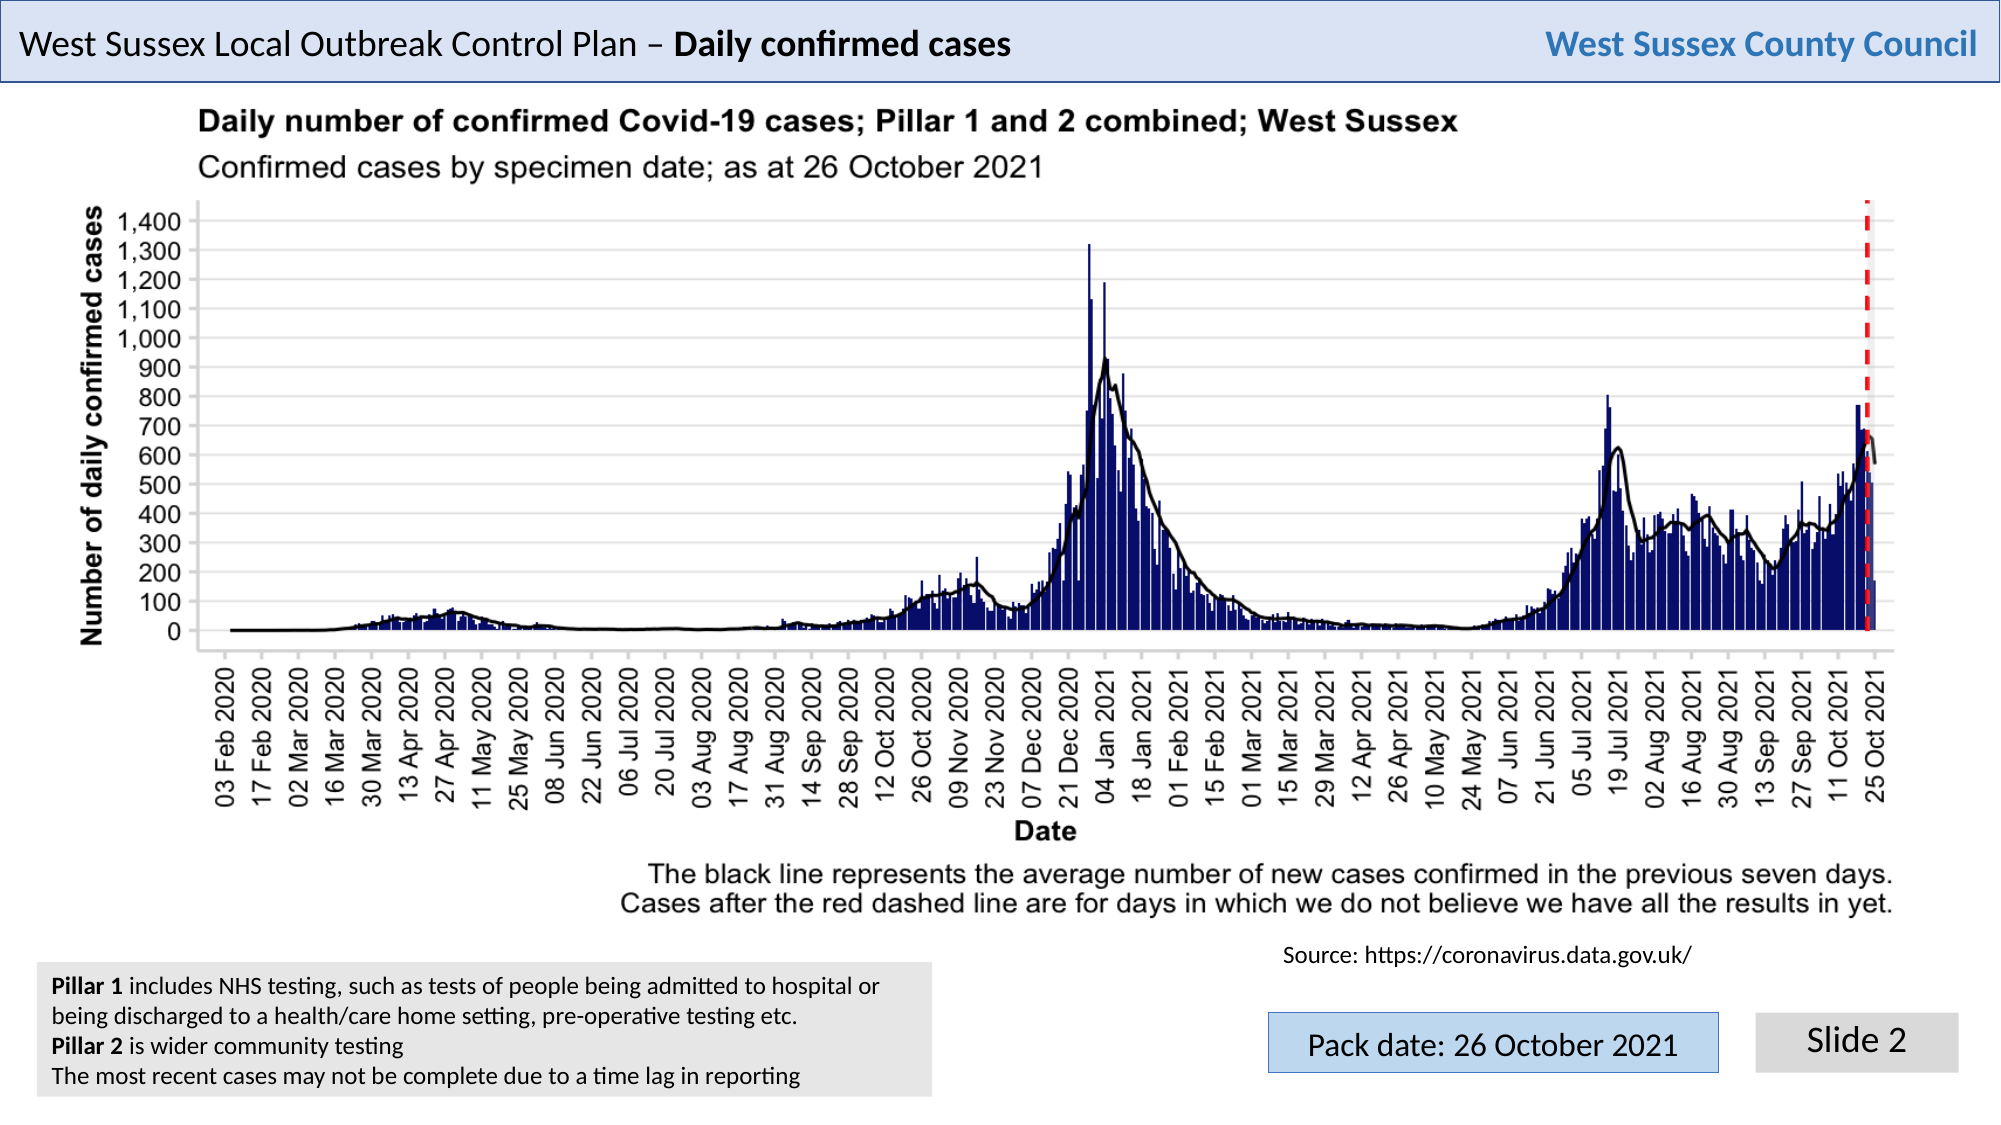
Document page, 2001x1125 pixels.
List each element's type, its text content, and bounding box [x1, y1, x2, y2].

picture [63, 91, 1912, 935]
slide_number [1268, 1012, 1719, 1073]
list Slide 2 [1755, 1012, 1959, 1073]
list Source: https://coronavirus.data.gov.uk/ [1268, 935, 1912, 995]
